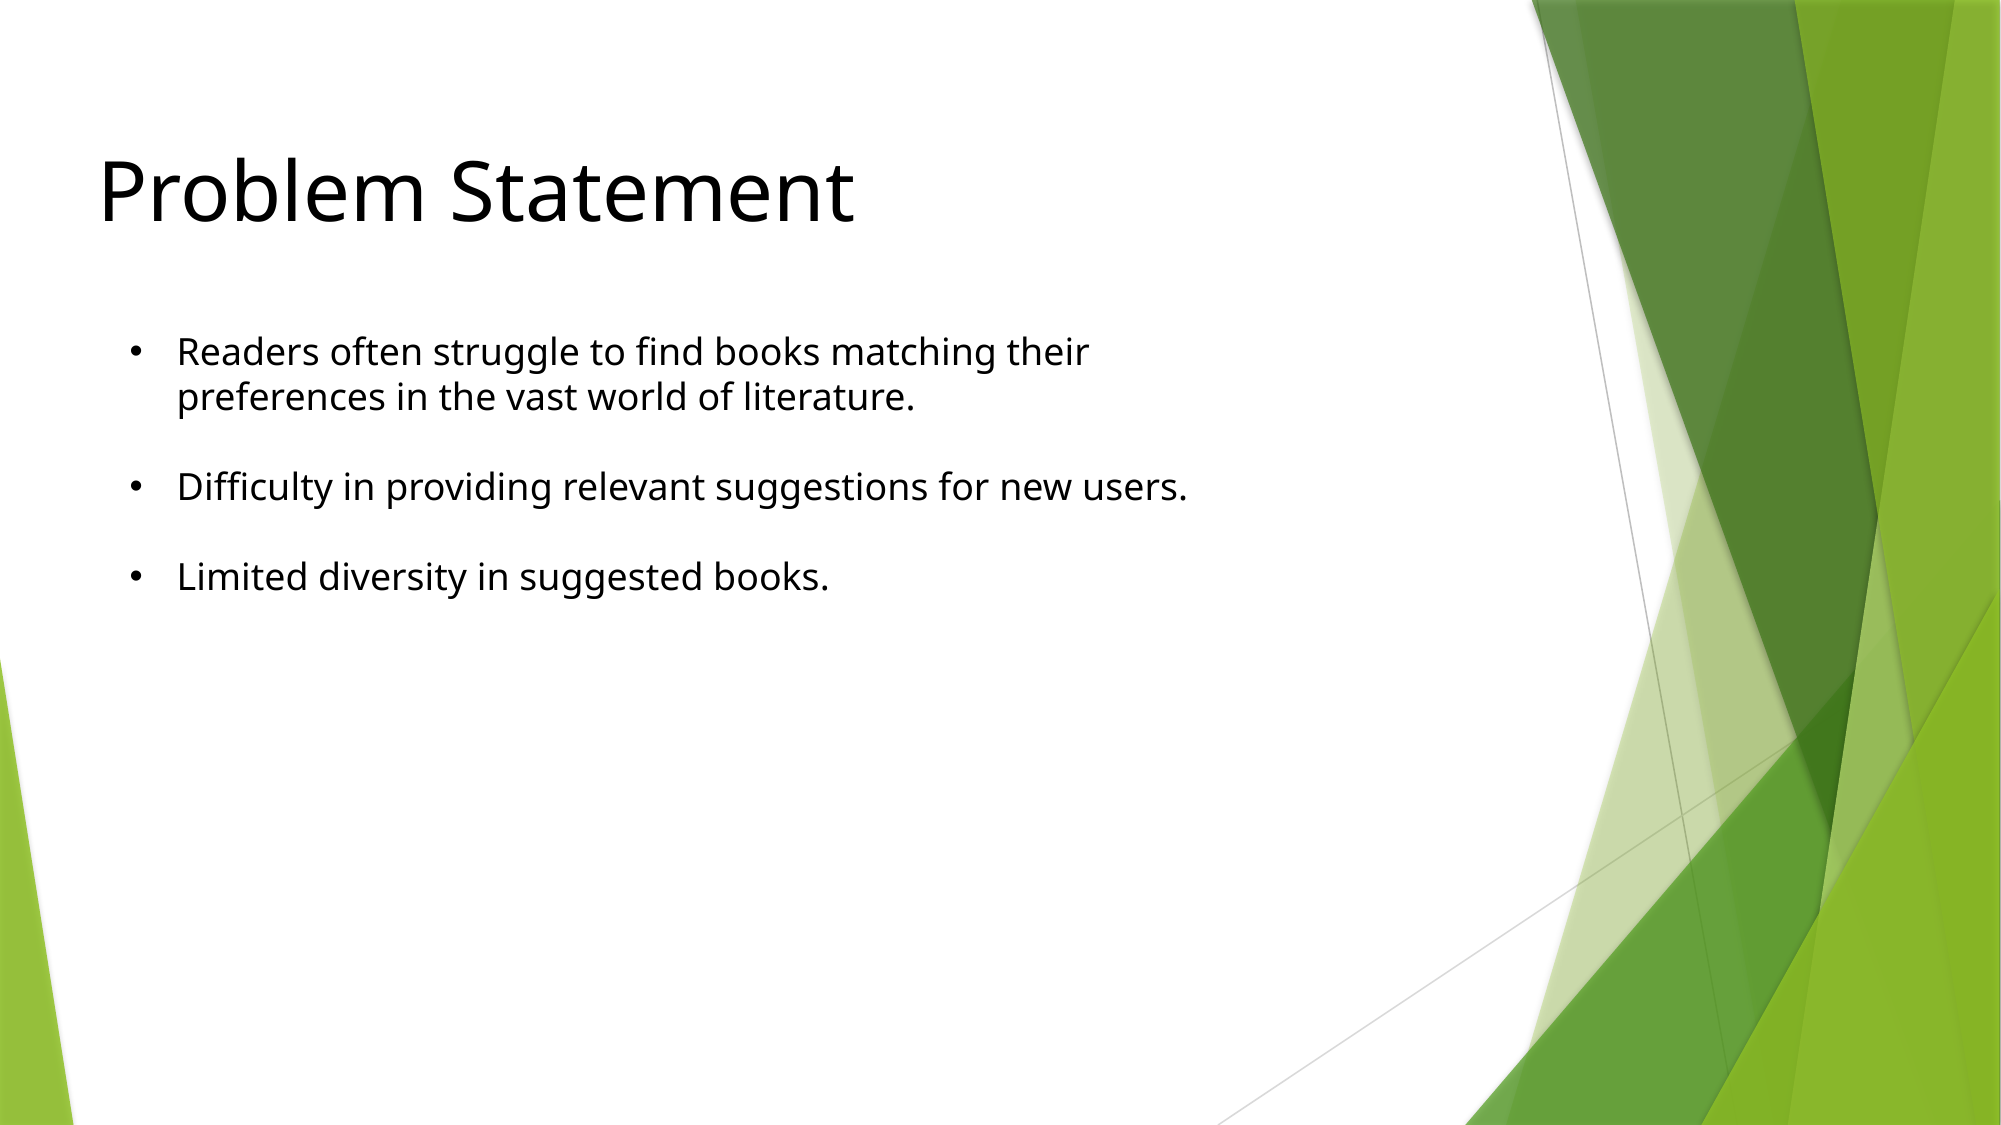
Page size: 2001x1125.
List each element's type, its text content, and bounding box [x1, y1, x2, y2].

text_box Readers often struggle to find books matching their preferences in the vast world of literature. Difficulty in providing relevant suggestions for new users. Limited diversity in suggested books. [114, 320, 1304, 696]
text_box Problem Statement [82, 130, 874, 246]
